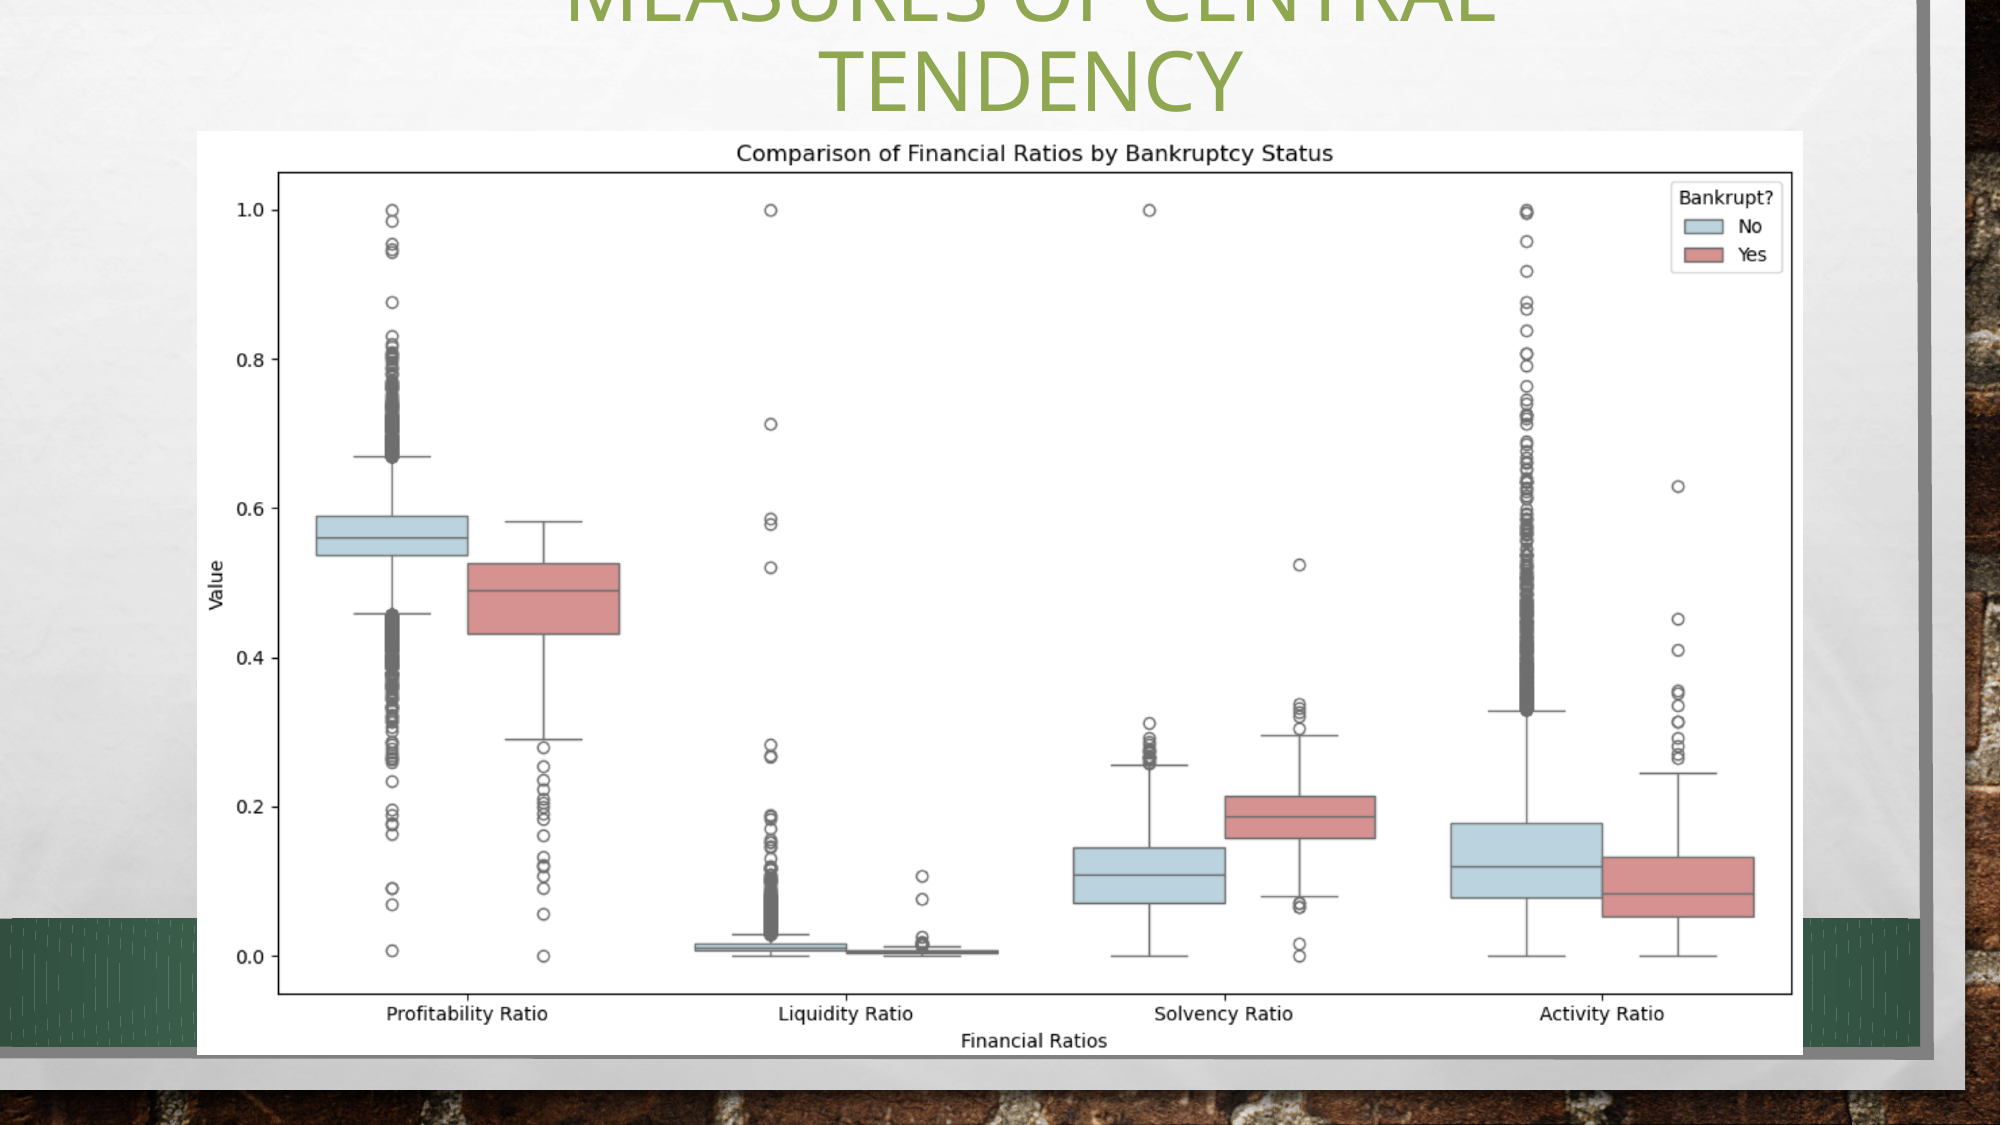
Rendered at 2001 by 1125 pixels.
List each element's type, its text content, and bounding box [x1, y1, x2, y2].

picture [0, 0, 2000, 1125]
picture [197, 131, 1803, 1055]
title measures of central tendency [339, 0, 1723, 131]
